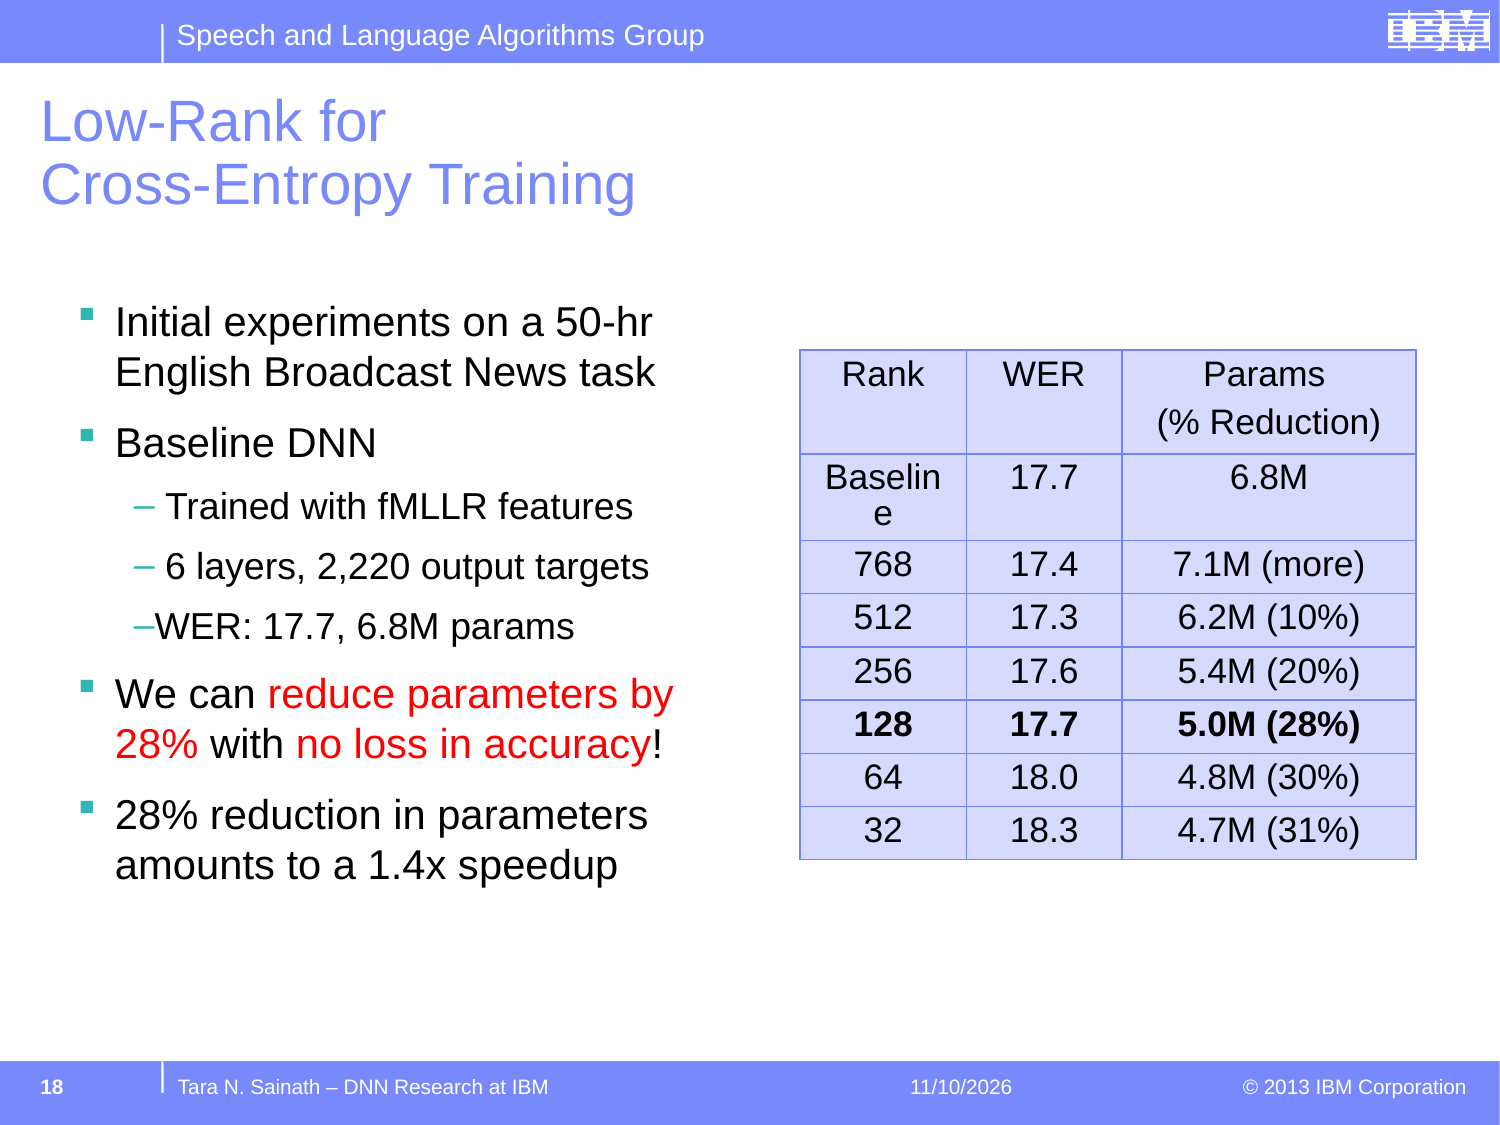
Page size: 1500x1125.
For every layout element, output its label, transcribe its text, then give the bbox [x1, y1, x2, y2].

table_cell 128 [801, 701, 966, 753]
table_cell 18.0 [967, 754, 1121, 806]
table_cell 18.3 [967, 807, 1121, 859]
table_cell 7.1M (more) [1123, 541, 1415, 593]
table_header WER [967, 351, 1121, 453]
table_cell 4.7M (31%) [1123, 807, 1415, 859]
table_cell 768 [801, 541, 966, 593]
footer Tara N. Sainath – DNN Research at IBM [162, 1066, 850, 1107]
table_cell 512 [801, 594, 966, 646]
table_cell 4.8M (30%) [1123, 754, 1415, 806]
table_cell 32 [801, 807, 966, 859]
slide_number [895, 1066, 1215, 1107]
table_cell 17.3 [967, 594, 1121, 646]
table_cell 5.4M (20%) [1123, 648, 1415, 699]
table_header Rank [801, 351, 966, 453]
table_cell Baseline [801, 455, 966, 540]
table_header Params (% Reduction) [1123, 351, 1415, 453]
list Initial experiments on a 50-hr English Broadcast News task Baseline DNN Trained with fMLLR features 6 layers, 2,220 output targets WER: 17.7, 6.8M params We can reduce parameters by 28% with no loss in accuracy! 28% reduction in parameters amounts to a 1.4x speedup [62, 287, 730, 792]
table_cell 17.7 [967, 455, 1121, 540]
table_cell 17.4 [967, 541, 1121, 593]
table_cell 6.8M [1123, 455, 1415, 540]
table_cell 64 [801, 754, 966, 806]
table_cell 6.2M (10%) [1123, 594, 1415, 646]
table_cell 256 [801, 648, 966, 699]
table_cell 17.7 [967, 701, 1121, 753]
slide_number 18 [25, 1066, 191, 1119]
title Low-Rank for Cross-Entropy Training [25, 142, 1378, 225]
table_cell 17.6 [967, 648, 1121, 699]
table_cell 5.0M (28%) [1123, 701, 1415, 753]
